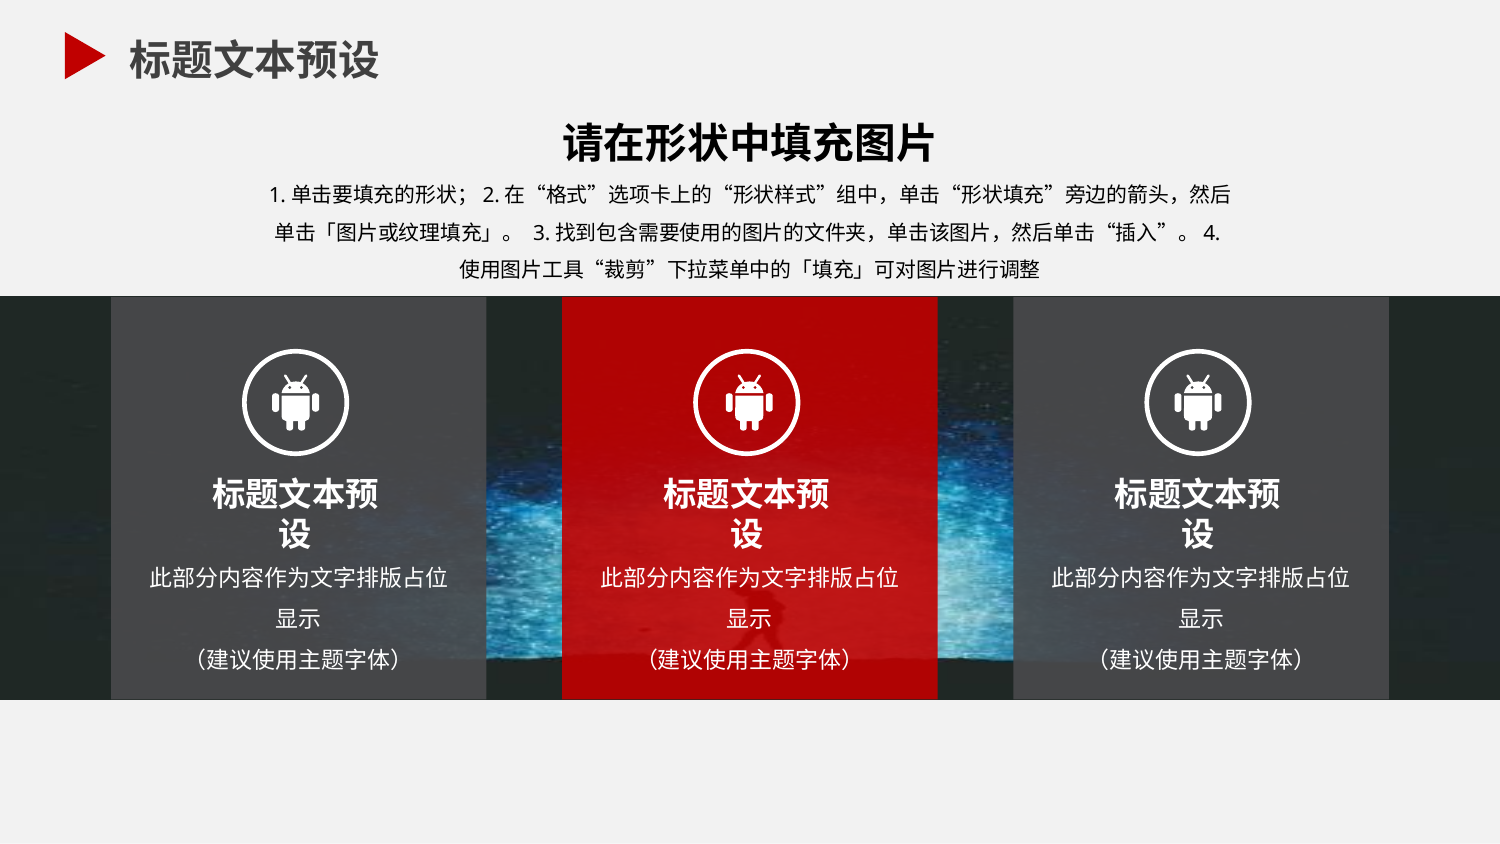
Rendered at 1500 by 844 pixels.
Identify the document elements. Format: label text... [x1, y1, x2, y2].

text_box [0, 296, 1500, 700]
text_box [253, 102, 1247, 228]
text_box 标题文本预设 [43, 23, 467, 94]
